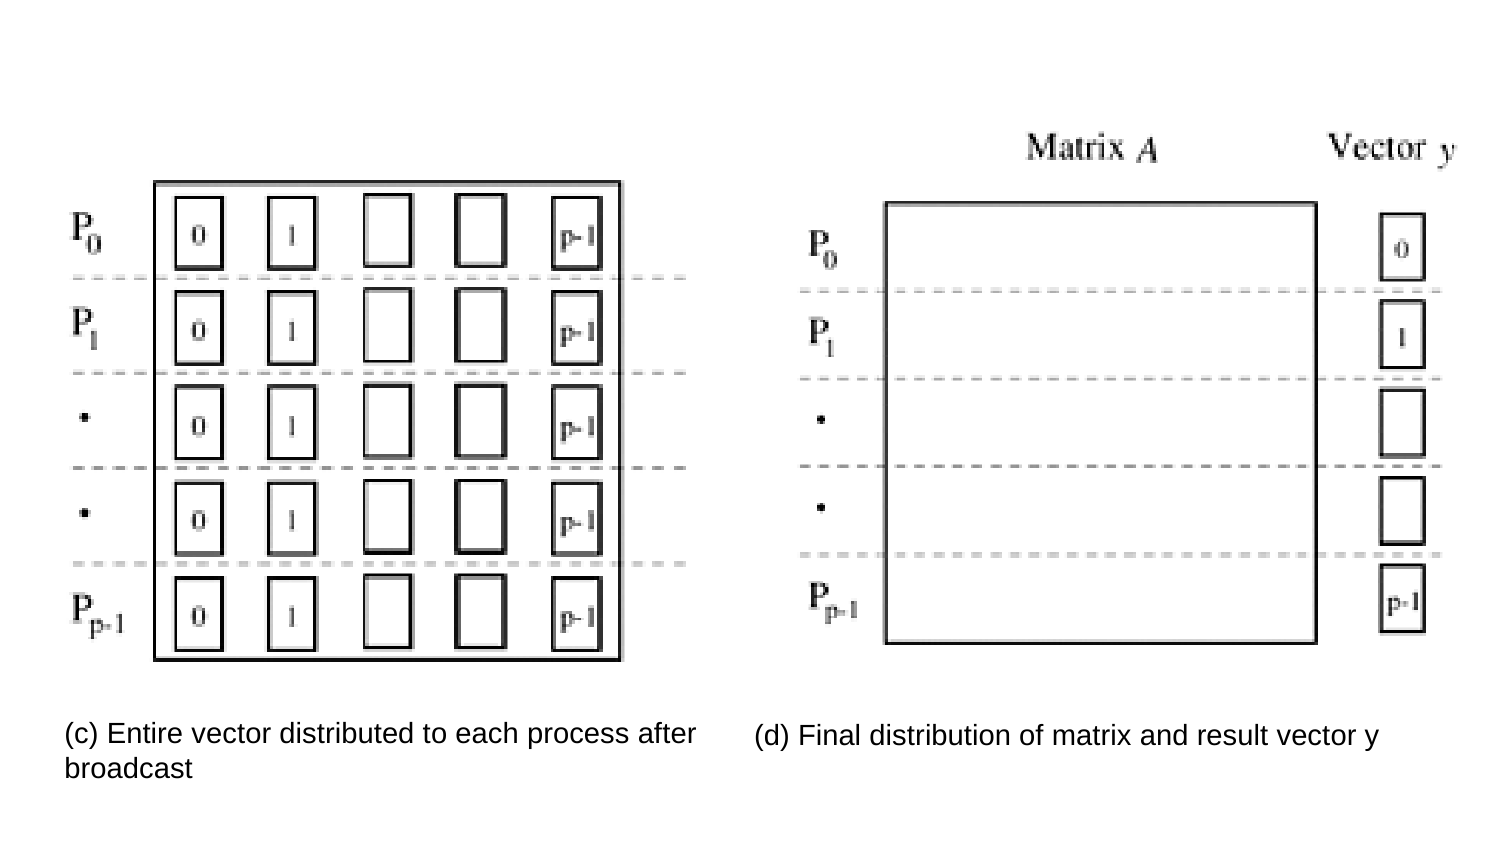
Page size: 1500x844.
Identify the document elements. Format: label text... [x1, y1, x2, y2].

picture [749, 129, 1477, 657]
text_box (d) Final distribution of matrix and result vector y [739, 701, 1500, 834]
picture [20, 142, 724, 702]
text_box (c) Entire vector distributed to each process after broadcast [49, 708, 724, 773]
